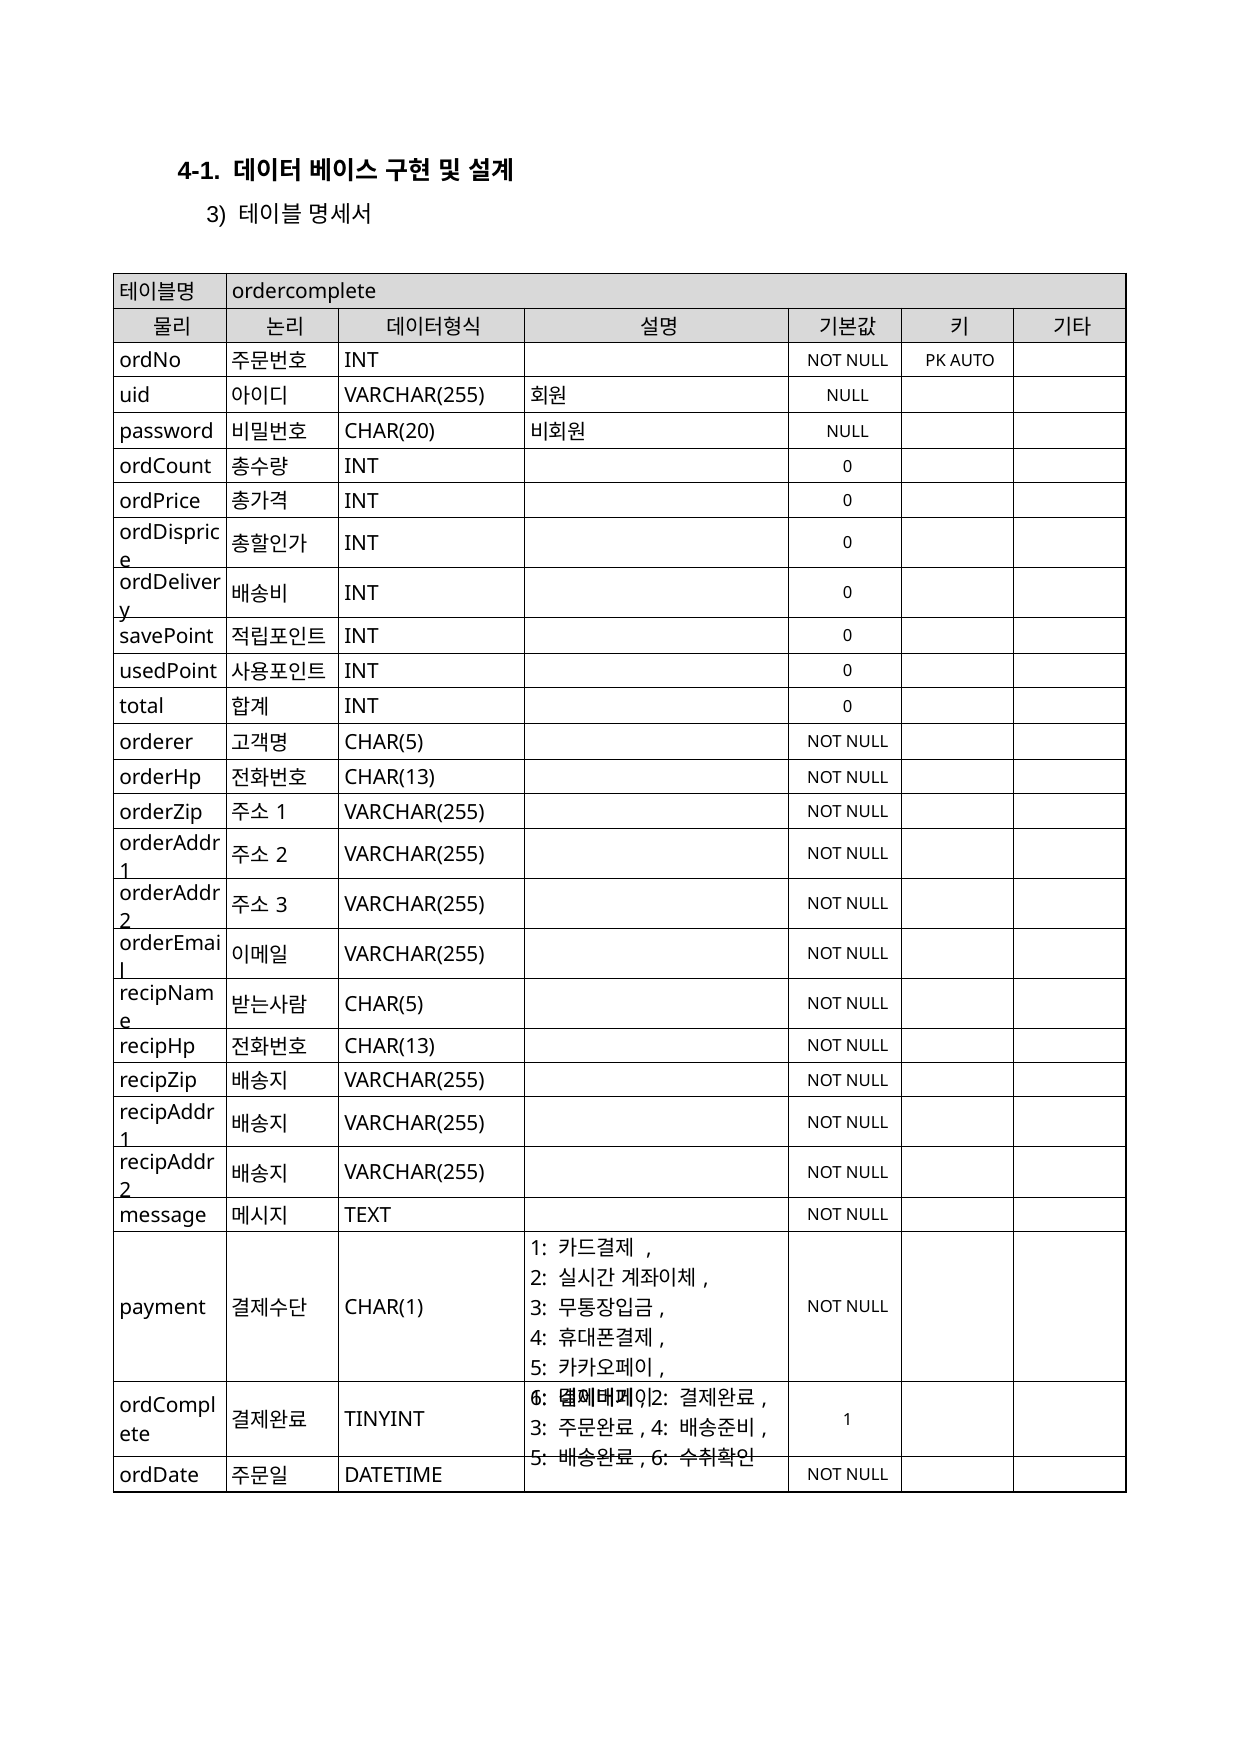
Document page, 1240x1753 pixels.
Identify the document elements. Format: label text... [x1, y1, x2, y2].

table_cell 기본값 [789, 309, 901, 342]
table_cell [902, 1147, 1013, 1197]
table_cell [902, 518, 1013, 567]
table_cell [525, 760, 788, 793]
table_cell VARCHAR(255) [339, 829, 524, 878]
table_cell 0 [789, 568, 901, 617]
table_cell 논리 [227, 309, 338, 342]
table_cell 아이디 [227, 377, 338, 412]
table_cell NOT NULL [789, 1063, 901, 1096]
table_cell 결제수단 [227, 1232, 338, 1381]
table_cell message [114, 1198, 226, 1231]
table_cell INT [339, 449, 524, 482]
table_cell [1014, 760, 1125, 793]
table_cell 배송지 [227, 1147, 338, 1197]
table_cell 0 [789, 688, 901, 723]
table_cell [902, 1063, 1013, 1096]
table_cell [902, 568, 1013, 617]
table_cell [902, 829, 1013, 878]
table_cell [902, 1097, 1013, 1146]
table_cell [525, 568, 788, 617]
table_cell ordDelivery [114, 568, 226, 617]
table_cell [1014, 979, 1125, 1028]
table_cell 기타 [1014, 309, 1125, 342]
table_cell NOT NULL [789, 724, 901, 759]
table_cell 결제완료 [227, 1382, 338, 1456]
table_cell NOT NULL [789, 929, 901, 978]
table_cell [525, 879, 788, 928]
table_cell 설명 [525, 309, 788, 342]
table_cell [902, 724, 1013, 759]
table_cell [525, 449, 788, 482]
table_cell orderer [114, 724, 226, 759]
table_cell [902, 618, 1013, 653]
table_cell [1014, 413, 1125, 448]
table_cell NOT NULL [789, 760, 901, 793]
table_cell [525, 518, 788, 567]
table_cell [902, 688, 1013, 723]
table_cell 총수량 [227, 449, 338, 482]
table_cell NOT NULL [789, 1457, 901, 1491]
table_cell [525, 929, 788, 978]
table_cell NOT NULL [789, 343, 901, 376]
table_cell NOT NULL [789, 829, 901, 878]
table_cell 배송비 [227, 568, 338, 617]
table_cell [1014, 688, 1125, 723]
table_cell 메시지 [227, 1198, 338, 1231]
table_cell password [114, 413, 226, 448]
table_cell recipZip [114, 1063, 226, 1096]
table_cell [1014, 568, 1125, 617]
table_cell [902, 413, 1013, 448]
table_cell [1014, 1198, 1125, 1231]
table_cell [525, 794, 788, 828]
table_cell VARCHAR(255) [339, 1147, 524, 1197]
table_cell [1014, 483, 1125, 517]
table_cell 0 [789, 654, 901, 687]
table_cell 0 [789, 483, 901, 517]
table_cell recipAddr2 [114, 1147, 226, 1197]
table_cell [902, 449, 1013, 482]
table_cell [1014, 1457, 1125, 1491]
table_cell 주소2 [227, 829, 338, 878]
table_cell payment [114, 1232, 226, 1381]
table_cell [902, 1457, 1013, 1491]
table_cell NULL [789, 413, 901, 448]
table_cell 고객명 [227, 724, 338, 759]
table_cell [525, 979, 788, 1028]
table_cell [902, 1198, 1013, 1231]
table_cell orderEmail [114, 929, 226, 978]
table_cell ordDisprice [114, 518, 226, 567]
table_cell [1014, 1097, 1125, 1146]
table_cell [1014, 794, 1125, 828]
table_cell 1 [789, 1382, 901, 1456]
table_cell [902, 879, 1013, 928]
table_cell [1014, 829, 1125, 878]
table_cell NULL [789, 377, 901, 412]
table_cell [525, 1063, 788, 1096]
table_cell NOT NULL [789, 879, 901, 928]
table_cell 주문번호 [227, 343, 338, 376]
table_cell INT [339, 518, 524, 567]
table_cell [1014, 1029, 1125, 1062]
table_cell [525, 1147, 788, 1197]
table_cell 사용포인트 [227, 654, 338, 687]
table_cell NOT NULL [789, 1198, 901, 1231]
table_cell INT [339, 343, 524, 376]
table_cell [1014, 377, 1125, 412]
table_cell 비회원 [525, 413, 788, 448]
table_cell [1014, 518, 1125, 567]
table_cell [525, 1457, 788, 1491]
table_cell 회원 [525, 377, 788, 412]
table_cell recipAddr1 [114, 1097, 226, 1146]
table_cell PK AUTO [902, 343, 1013, 376]
table_cell [1014, 879, 1125, 928]
table_cell [525, 1198, 788, 1231]
table_header 테이블명 [114, 274, 226, 308]
table_cell [1014, 1147, 1125, 1197]
table_cell INT [339, 483, 524, 517]
table_cell NOT NULL [789, 1029, 901, 1062]
table_cell 0 [789, 518, 901, 567]
table_cell 비밀번호 [227, 413, 338, 448]
table_cell [525, 483, 788, 517]
table_cell CHAR(13) [339, 1029, 524, 1062]
table_cell 0 [789, 449, 901, 482]
table_cell 1: 카드결제 , 2: 실시간 계좌이체, 3: 무통장입금, 4: 휴대폰결제, 5: 카카오페이, 6: 네이버페이 [525, 1232, 788, 1381]
table_cell orderZip [114, 794, 226, 828]
table_cell CHAR(1) [339, 1232, 524, 1381]
table_cell [525, 618, 788, 653]
table_cell ordCount [114, 449, 226, 482]
table_cell [525, 724, 788, 759]
table_cell ordNo [114, 343, 226, 376]
table_cell CHAR(5) [339, 979, 524, 1028]
table_cell orderHp [114, 760, 226, 793]
table_cell [1014, 654, 1125, 687]
table_cell [902, 760, 1013, 793]
table_cell [525, 1097, 788, 1146]
text_box 3) 테이블 명세서 [206, 202, 389, 227]
table_cell [1014, 1382, 1125, 1456]
table_cell INT [339, 688, 524, 723]
table_cell VARCHAR(255) [339, 377, 524, 412]
table_cell 배송지 [227, 1063, 338, 1096]
table_cell [1014, 449, 1125, 482]
table_cell INT [339, 618, 524, 653]
table_cell ordComplete [114, 1382, 226, 1456]
table_cell 전화번호 [227, 1029, 338, 1062]
table_cell [902, 1382, 1013, 1456]
table_cell CHAR(5) [339, 724, 524, 759]
table_cell 1: 결제대기, 2: 결제완료, 3: 주문완료, 4: 배송준비, 5: 배송완료, 6: 수취확인 [525, 1382, 788, 1456]
table_cell 총할인가 [227, 518, 338, 567]
table_cell 이메일 [227, 929, 338, 978]
table_cell DATETIME [339, 1457, 524, 1491]
table_cell 적립포인트 [227, 618, 338, 653]
table_cell [902, 929, 1013, 978]
table_cell [902, 979, 1013, 1028]
table_cell 0 [789, 618, 901, 653]
table_cell INT [339, 654, 524, 687]
table_cell [902, 654, 1013, 687]
table_cell 주문일 [227, 1457, 338, 1491]
table_cell 키 [902, 309, 1013, 342]
table_cell [902, 377, 1013, 412]
table_cell [525, 688, 788, 723]
table_cell 배송지 [227, 1097, 338, 1146]
table_cell [902, 794, 1013, 828]
table_cell CHAR(20) [339, 413, 524, 448]
table_cell VARCHAR(255) [339, 794, 524, 828]
table_cell usedPoint [114, 654, 226, 687]
table_cell [1014, 618, 1125, 653]
table_cell NOT NULL [789, 979, 901, 1028]
table_cell [1014, 724, 1125, 759]
table_cell INT [339, 568, 524, 617]
table_cell recipHp [114, 1029, 226, 1062]
table_cell [525, 654, 788, 687]
table_cell VARCHAR(255) [339, 929, 524, 978]
table_cell TEXT [339, 1198, 524, 1231]
table_cell 총가격 [227, 483, 338, 517]
table_cell [902, 1029, 1013, 1062]
table_cell TINYINT [339, 1382, 524, 1456]
table_cell 물리 [114, 309, 226, 342]
table_cell VARCHAR(255) [339, 1097, 524, 1146]
table_cell [525, 1029, 788, 1062]
text_box 4-1. 데이터 베이스 구현 및 설계 [177, 155, 644, 185]
table_cell total [114, 688, 226, 723]
table_cell [1014, 1063, 1125, 1096]
table_cell orderAddr1 [114, 829, 226, 878]
table_cell [1014, 343, 1125, 376]
table_cell orderAddr2 [114, 879, 226, 928]
table_cell [1014, 929, 1125, 978]
table_cell NOT NULL [789, 794, 901, 828]
table_cell 받는사람 [227, 979, 338, 1028]
table_cell ordPrice [114, 483, 226, 517]
table_cell [1014, 1232, 1125, 1381]
table_cell NOT NULL [789, 1232, 901, 1381]
table_cell 전화번호 [227, 760, 338, 793]
table_cell recipName [114, 979, 226, 1028]
table_cell 데이터형식 [339, 309, 524, 342]
table_header ordercomplete [227, 274, 1125, 308]
table_cell ordDate [114, 1457, 226, 1491]
table_cell CHAR(13) [339, 760, 524, 793]
table_cell VARCHAR(255) [339, 879, 524, 928]
table_cell [902, 483, 1013, 517]
table_cell NOT NULL [789, 1097, 901, 1146]
table_cell savePoint [114, 618, 226, 653]
table_cell 주소1 [227, 794, 338, 828]
table_cell [525, 829, 788, 878]
table_cell 주소3 [227, 879, 338, 928]
table_cell NOT NULL [789, 1147, 901, 1197]
table_cell 합계 [227, 688, 338, 723]
table_cell [902, 1232, 1013, 1381]
table_cell [525, 343, 788, 376]
table_cell uid [114, 377, 226, 412]
table_cell VARCHAR(255) [339, 1063, 524, 1096]
